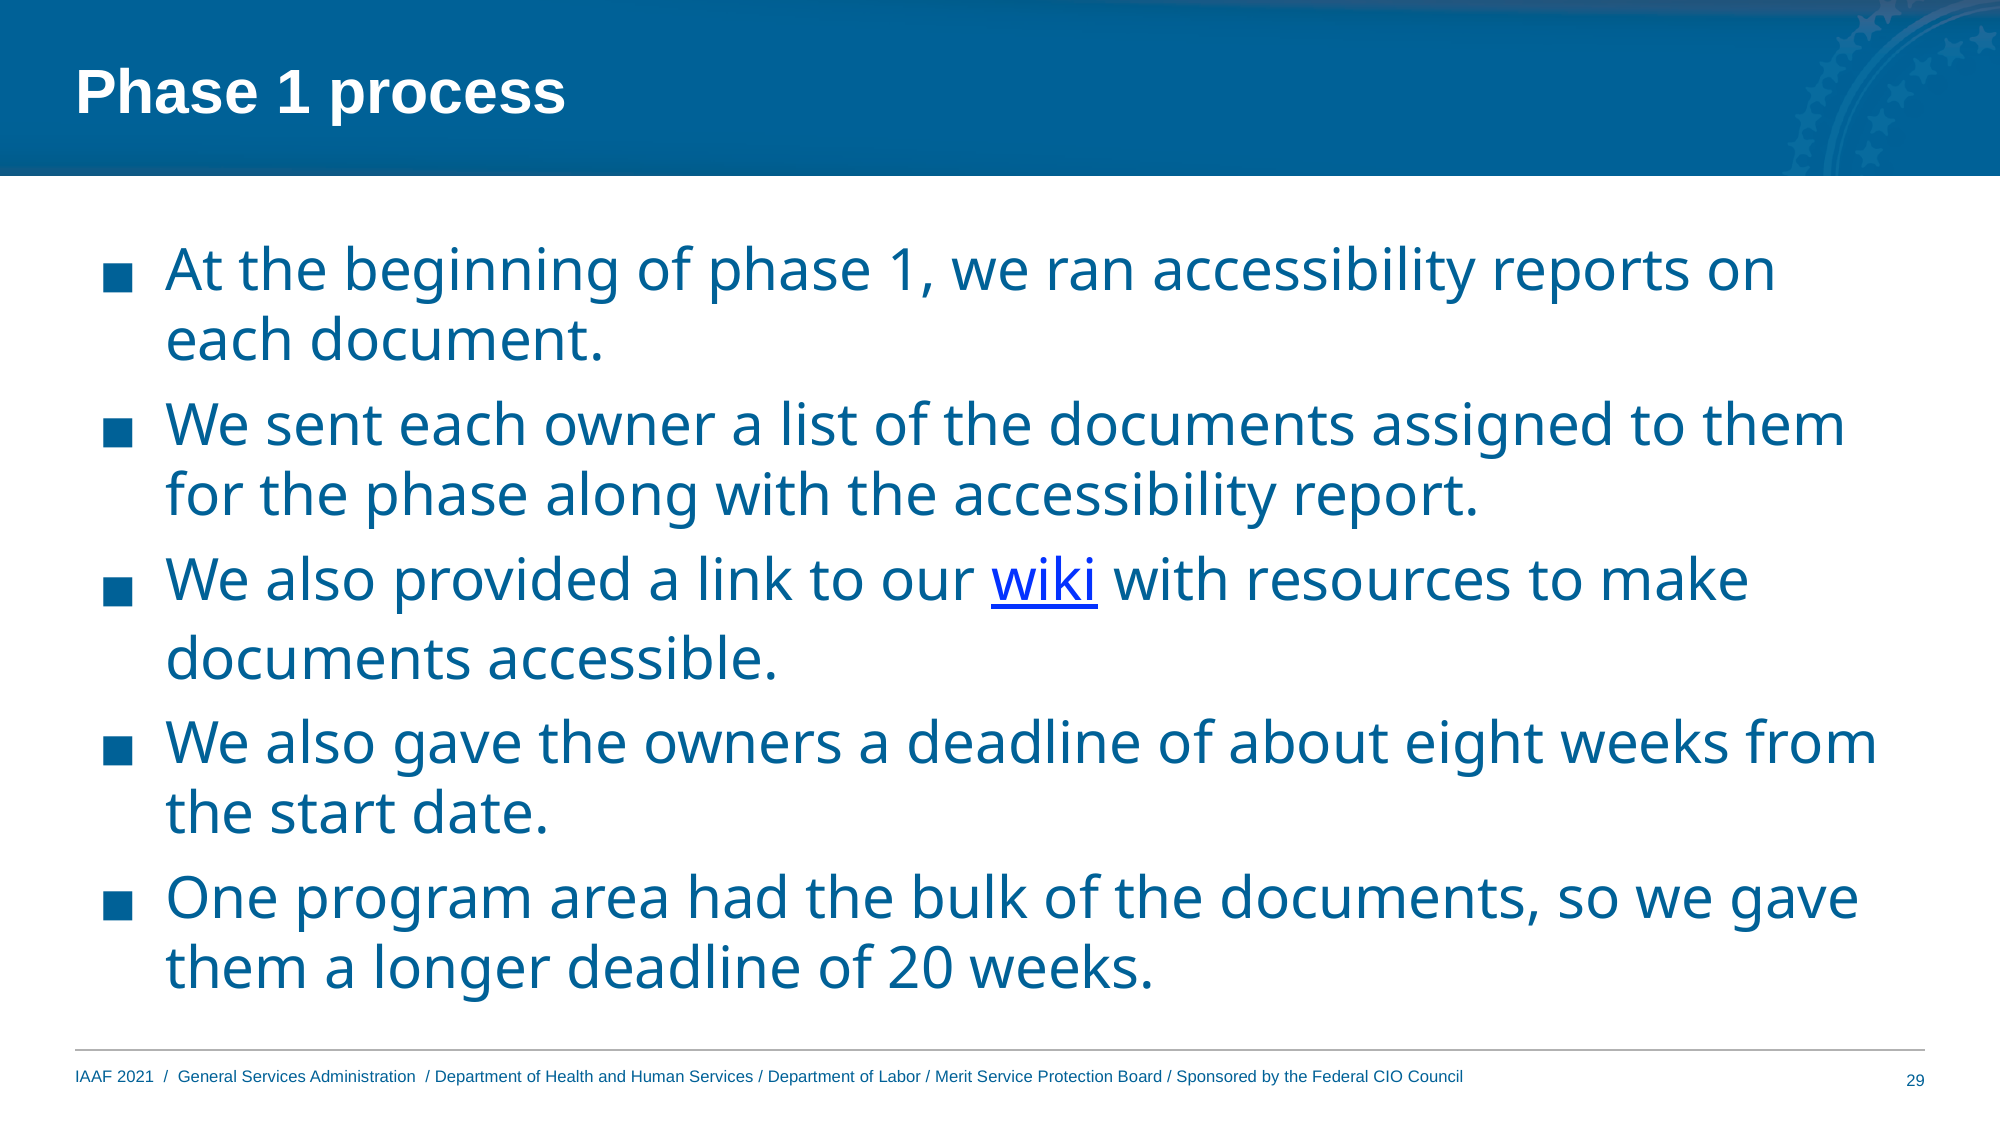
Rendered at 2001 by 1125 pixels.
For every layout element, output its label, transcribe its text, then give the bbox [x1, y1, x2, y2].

title Phase 1 process [75, 52, 1800, 128]
slide_number 29 [1880, 1065, 1925, 1095]
list At the beginning of phase 1, we ran accessibility reports on each document. We sent each owner a list of the documents assigned to them for the phase along with the accessibility report. We also provided a link to our wiki with resources to make documents accessible. We also gave the owners a deadline of about eight weeks from the start date. One program area had the bulk of the documents, so we gave them a longer deadline of 20 weeks. [75, 224, 1925, 1035]
picture [0, 168, 666, 176]
picture [0, 0, 2000, 176]
